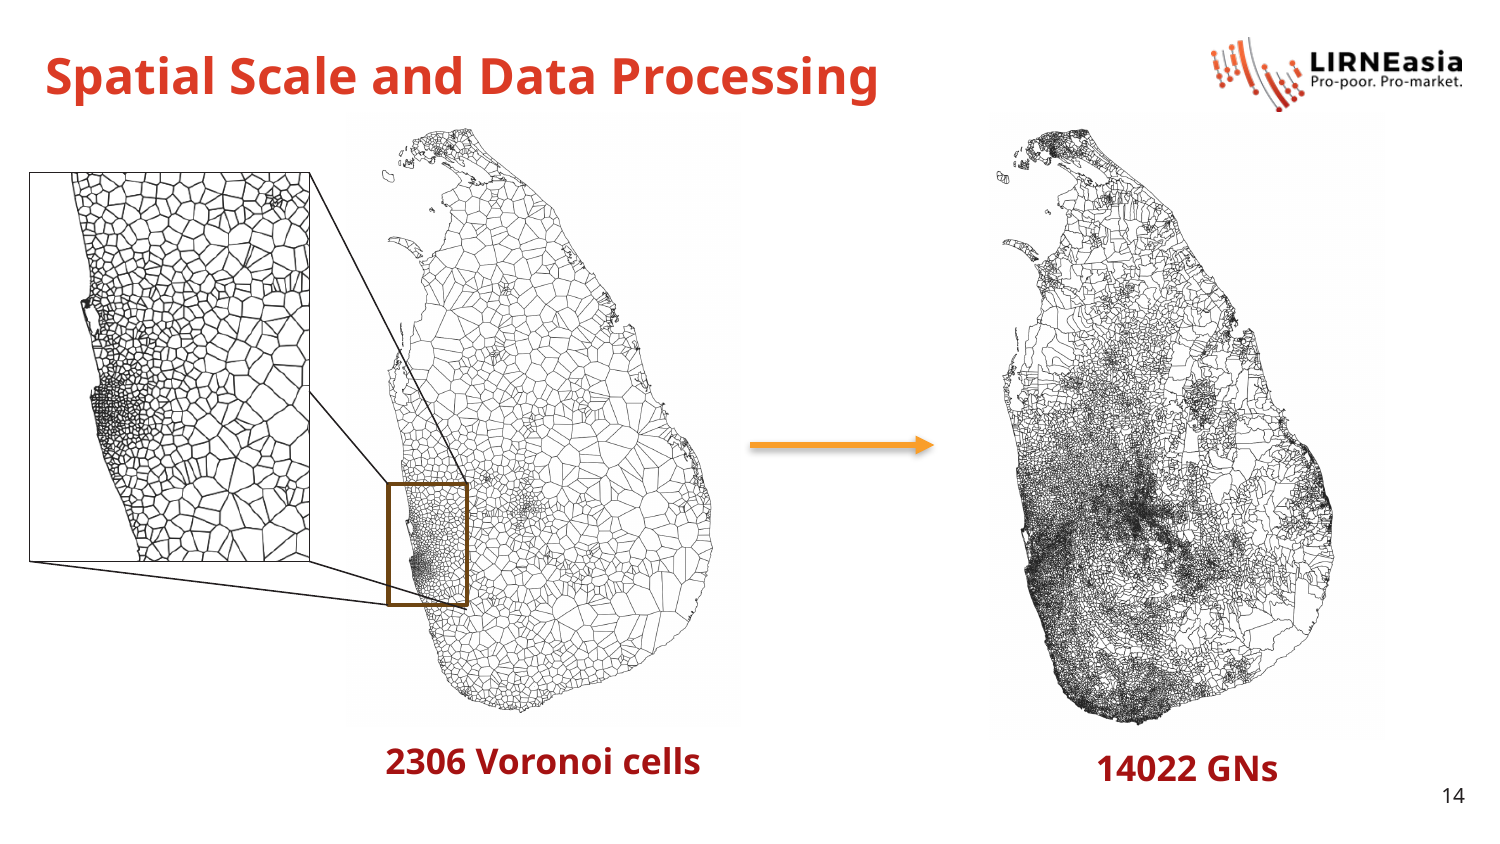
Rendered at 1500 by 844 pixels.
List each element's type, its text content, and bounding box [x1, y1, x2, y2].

text_box 2306 Voronoi cells [368, 736, 718, 797]
slide_number 14 [1389, 764, 1480, 830]
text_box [308, 391, 389, 485]
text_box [308, 172, 468, 485]
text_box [390, 561, 468, 610]
picture [345, 112, 741, 728]
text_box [29, 561, 389, 606]
picture [989, 37, 1462, 740]
picture [29, 172, 310, 561]
title Spatial Scale and Data Processing [29, 29, 1057, 124]
text_box 14022 GNs [1035, 749, 1340, 804]
